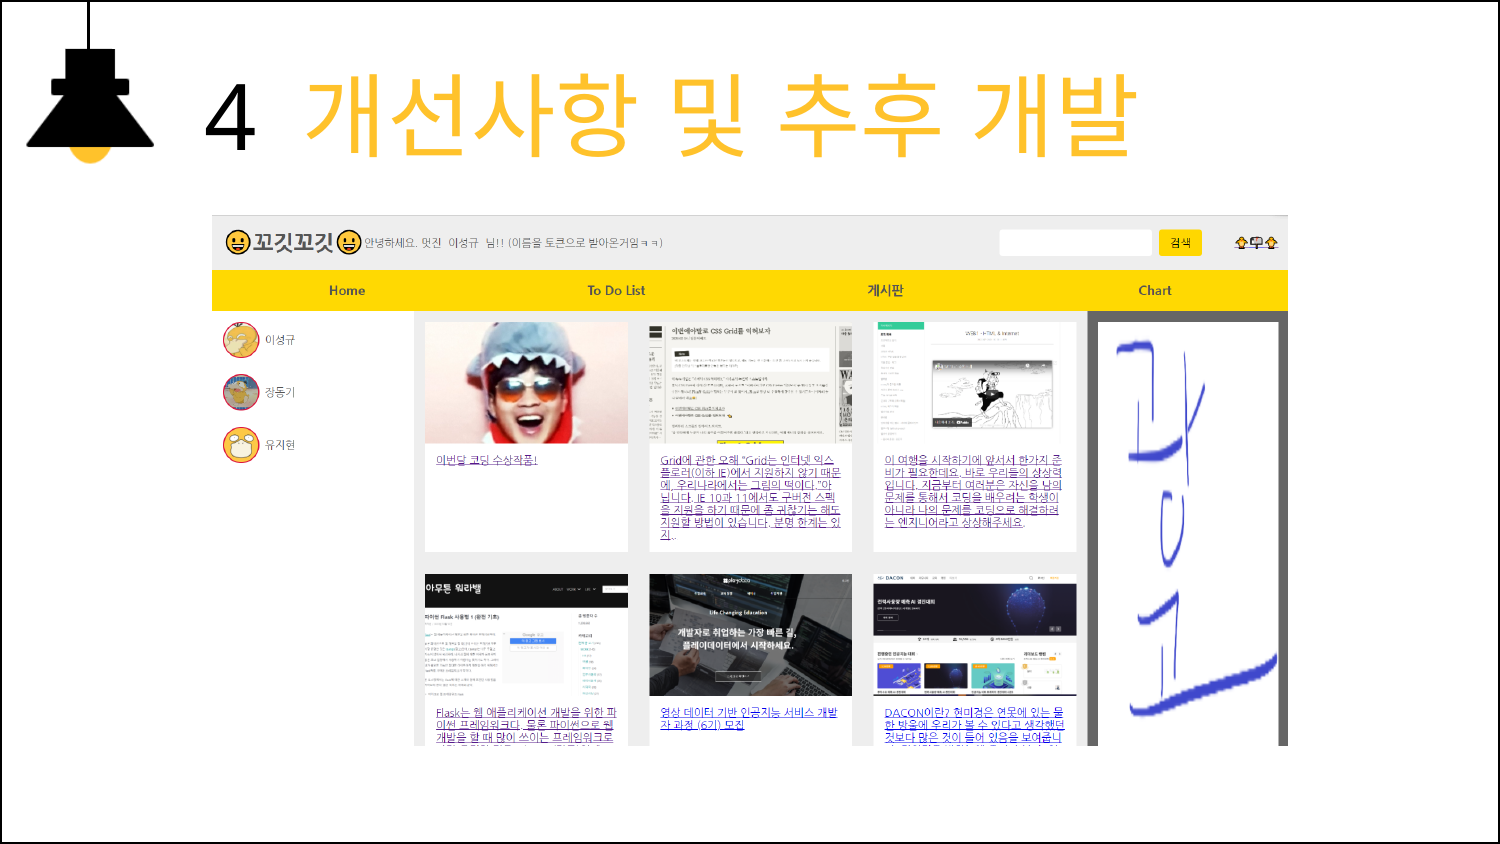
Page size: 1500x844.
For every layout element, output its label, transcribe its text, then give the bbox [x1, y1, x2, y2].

picture [23, 49, 167, 169]
text_box 4 개선사항 및 추후 개발 [189, 51, 1190, 176]
text_box [0, 0, 1500, 844]
picture [212, 214, 1288, 746]
